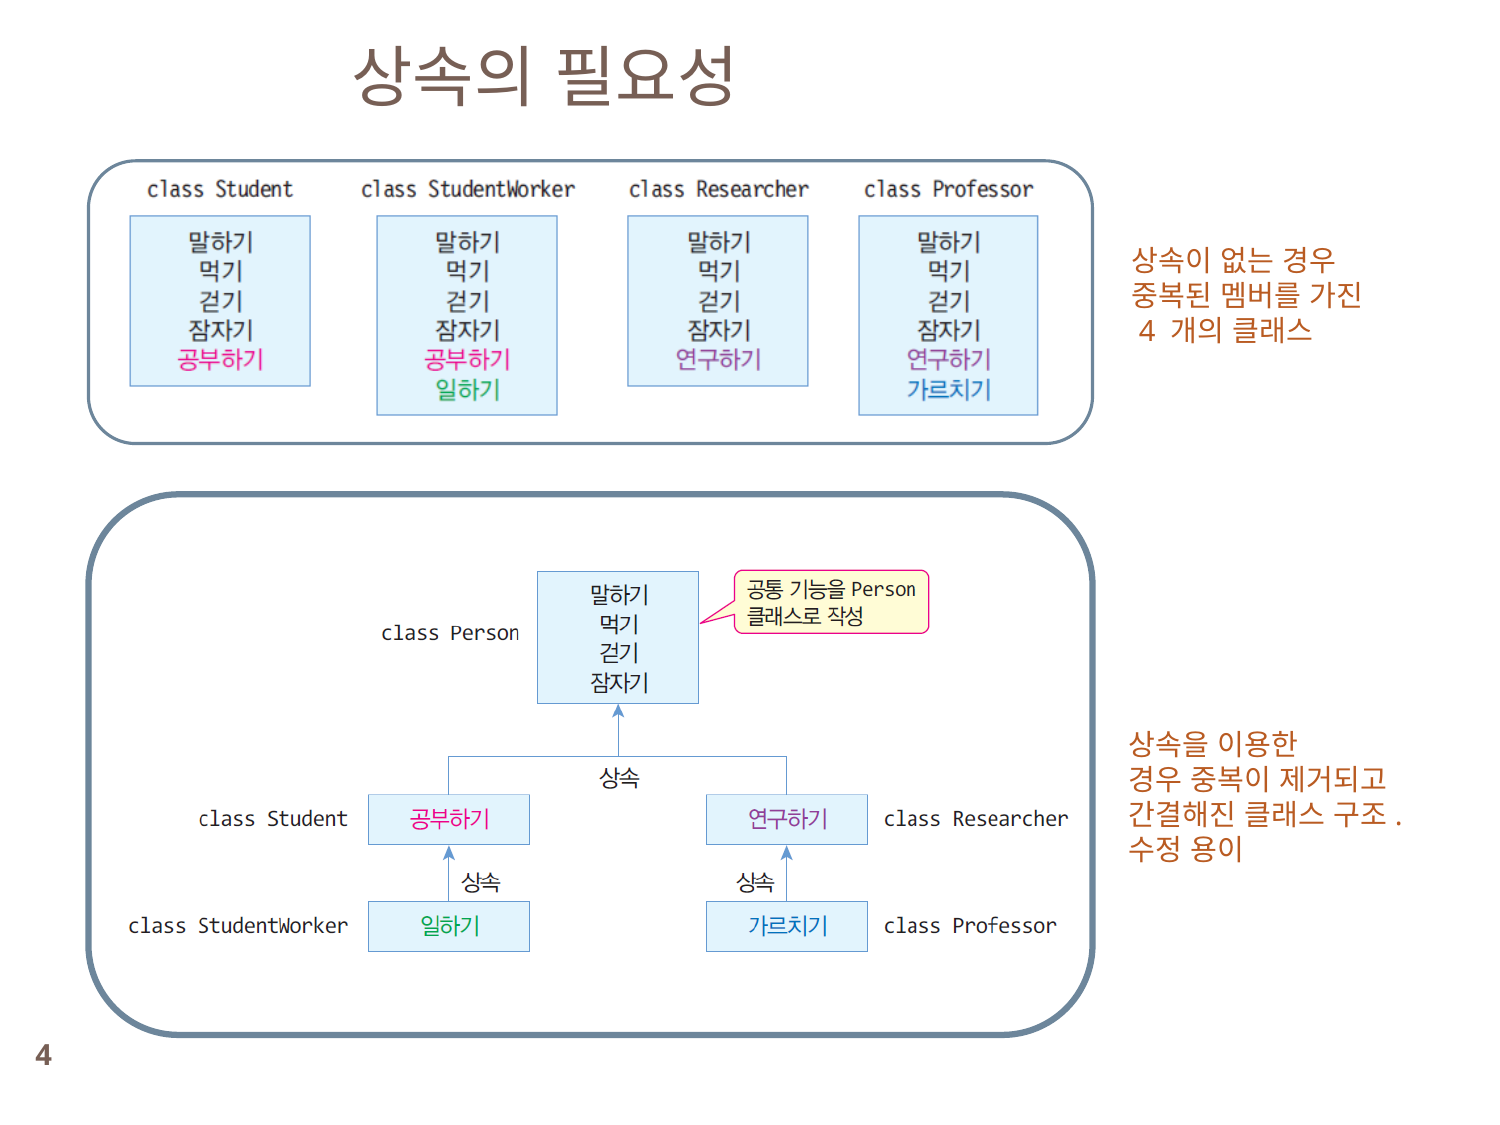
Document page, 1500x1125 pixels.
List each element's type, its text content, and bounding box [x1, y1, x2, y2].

picture [88, 160, 1070, 429]
text_box 상속을 이용한 경우 중복이 제거되고 간결해진 클래스 구조. 수정 용이 [1113, 718, 1418, 874]
title 상속의 필요성 [336, 19, 1255, 131]
text_box [86, 492, 1095, 1037]
text_box [111, 167, 1095, 446]
picture [123, 543, 1070, 962]
slide_number 4 [0, 1025, 88, 1088]
text_box 상속이 없는 경우 중복된 멤버를 가진 4 개의 클래스 [1116, 234, 1379, 355]
